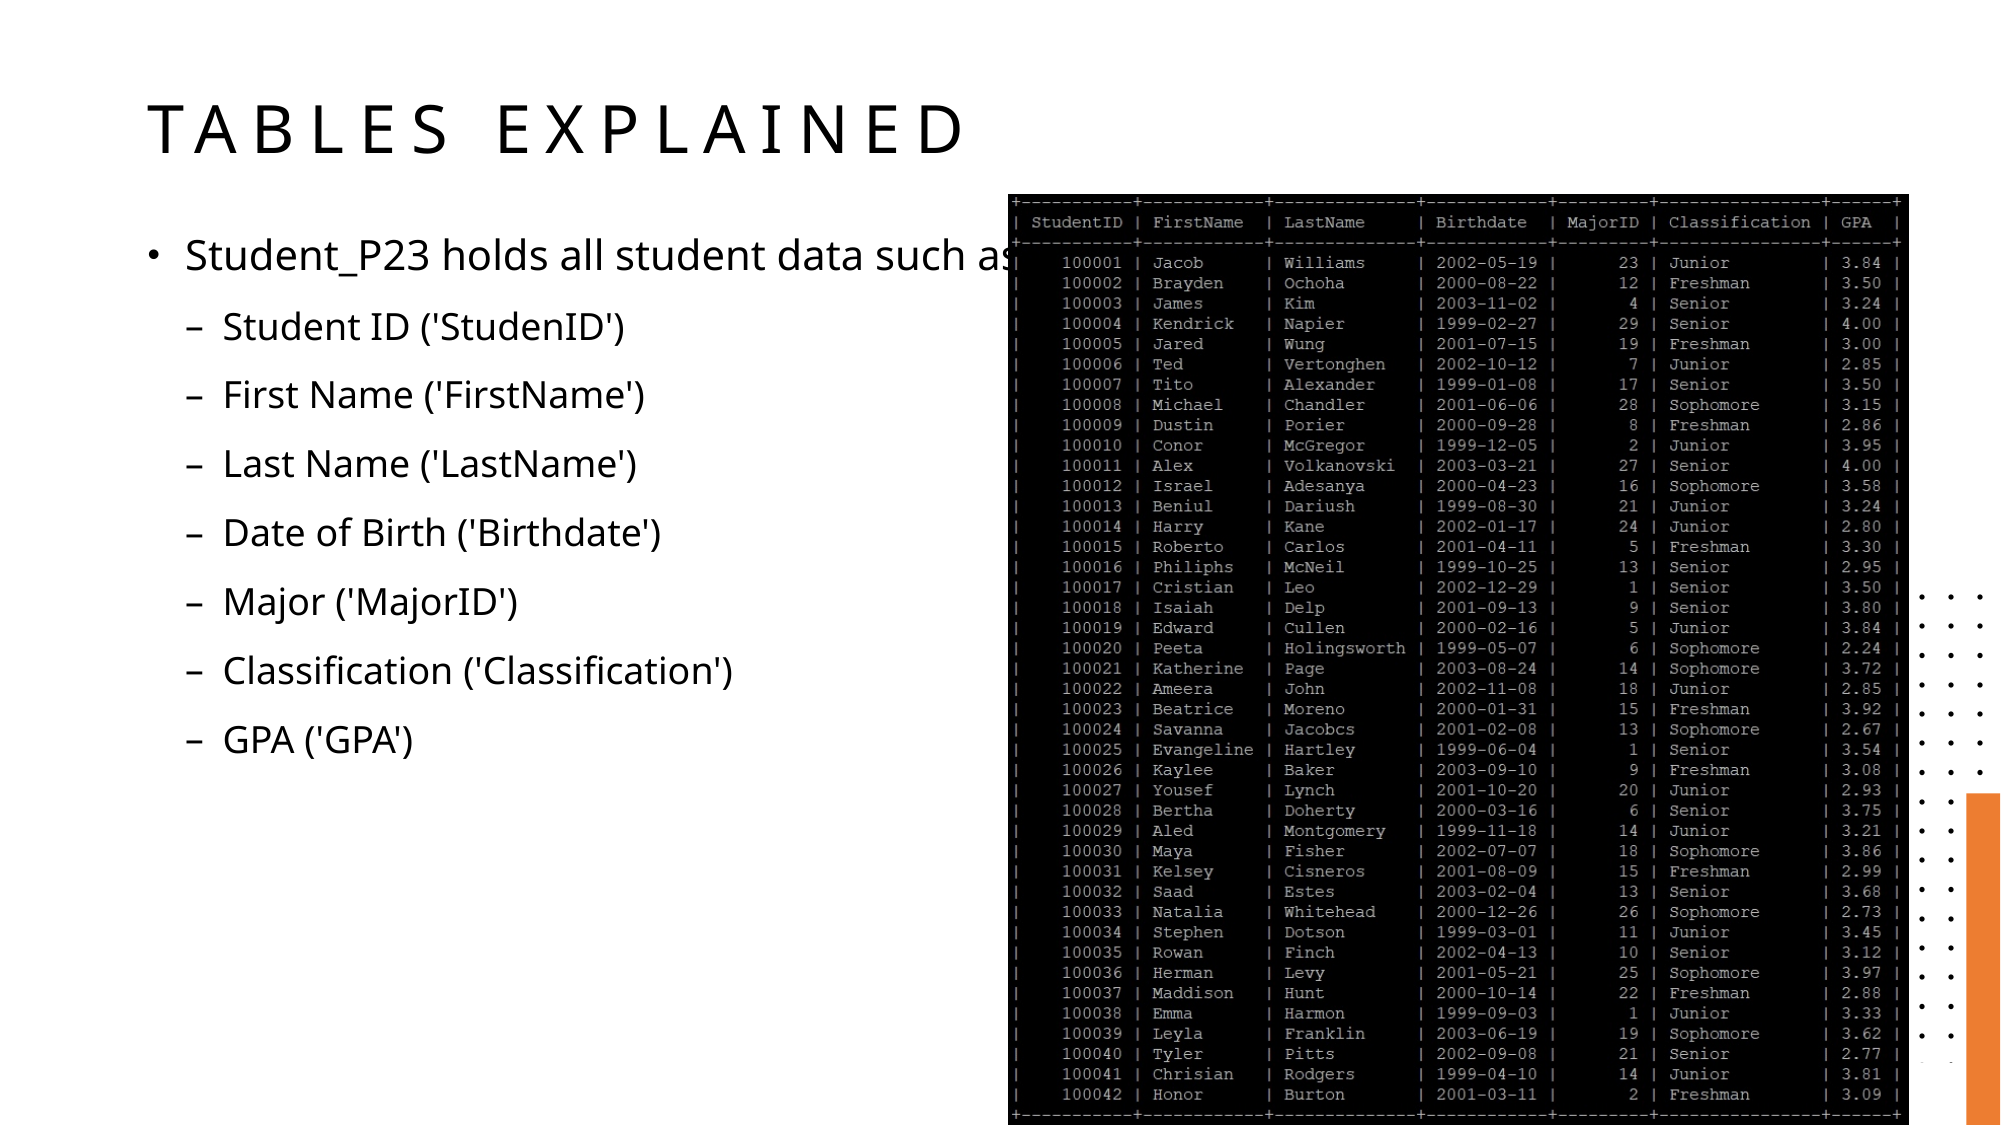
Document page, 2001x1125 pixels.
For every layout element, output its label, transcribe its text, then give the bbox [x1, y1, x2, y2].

title Tables Explained [132, 59, 1832, 175]
picture [1008, 194, 1994, 1125]
list Student_P23 holds all student data such as: Student ID ('StudenID') First Name ('FirstName') Last Name ('LastName') Date of Birth ('Birthdate') Major ('MajorID') Classification ('Classification') GPA ('GPA') [132, 206, 1008, 1007]
